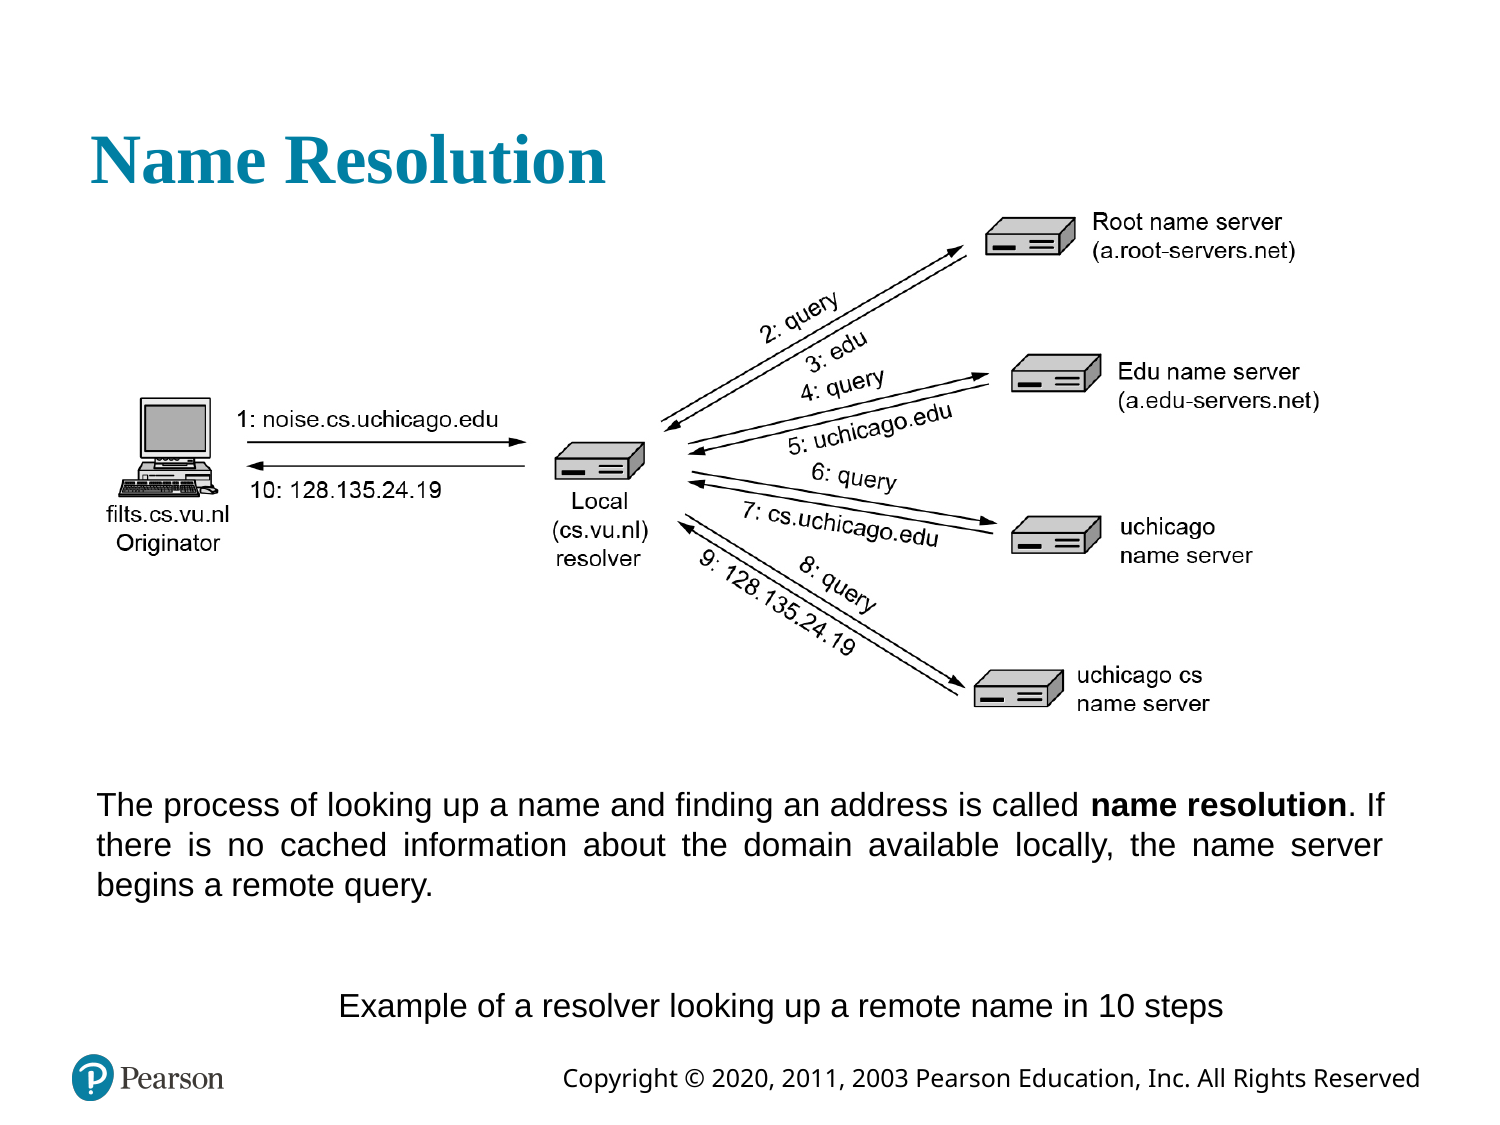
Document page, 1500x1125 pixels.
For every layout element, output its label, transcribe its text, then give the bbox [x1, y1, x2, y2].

list Example of a resolver looking up a remote name in 10 steps [106, 979, 1457, 1040]
picture [72, 1054, 88, 1070]
text_box The process of looking up a name and finding an address is called name resolution. If there is no cached information about the domain available locally, the name server begins a remote query. [81, 775, 1400, 911]
picture [98, 1054, 224, 1101]
title Name Resolution [75, 37, 1425, 213]
picture [106, 212, 1319, 712]
picture [72, 1087, 83, 1101]
picture [80, 1063, 106, 1088]
